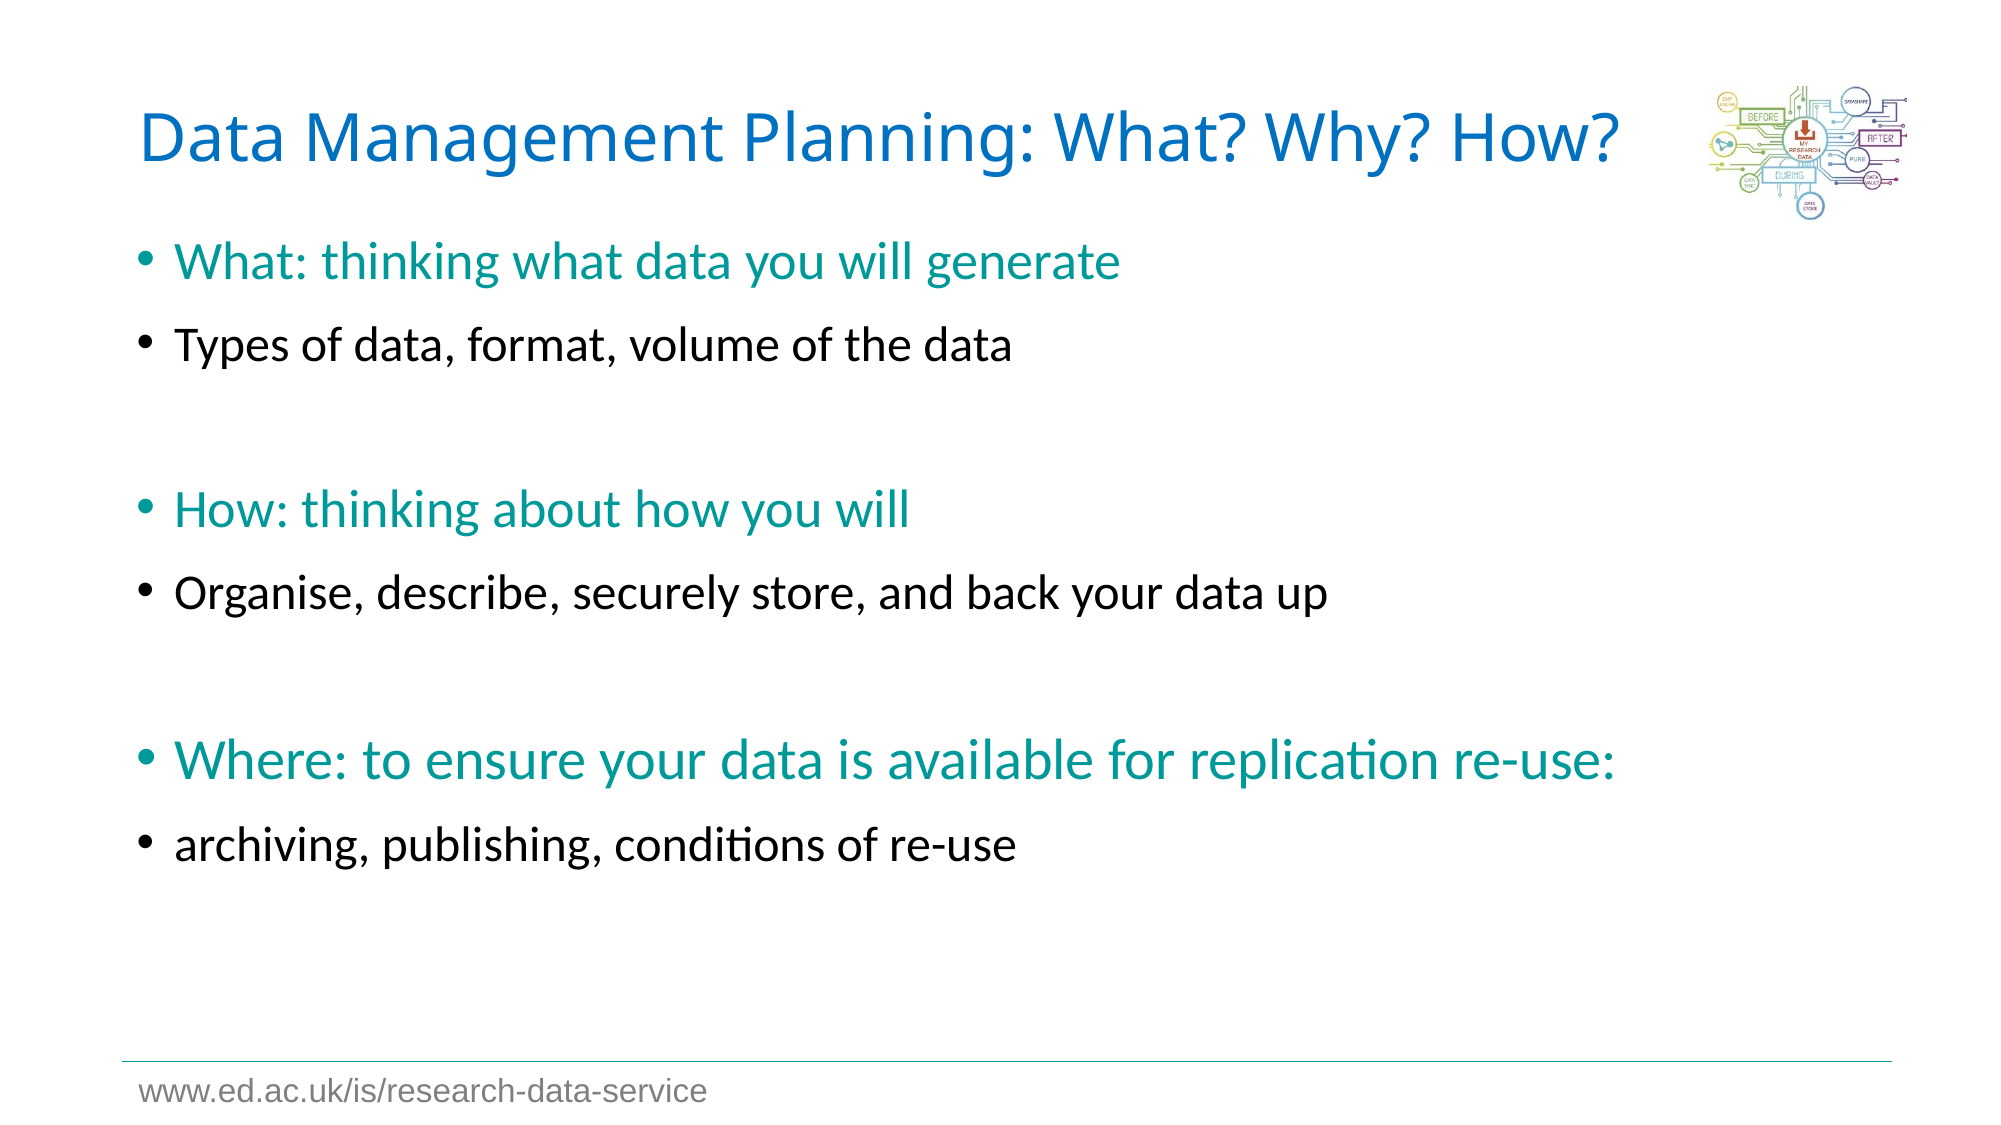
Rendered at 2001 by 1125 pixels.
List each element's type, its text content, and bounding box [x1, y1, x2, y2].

title Data Management Planning: What? Why? How? [123, 87, 1676, 218]
picture [1709, 86, 1907, 220]
list What: thinking what data you will generate Types of data, format, volume of the data How: thinking about how you will Organise, describe, securely store, and back your data up Where: to ensure your data is available for replication re-use: archiving, publishing, conditions of re-use [121, 218, 1878, 1060]
